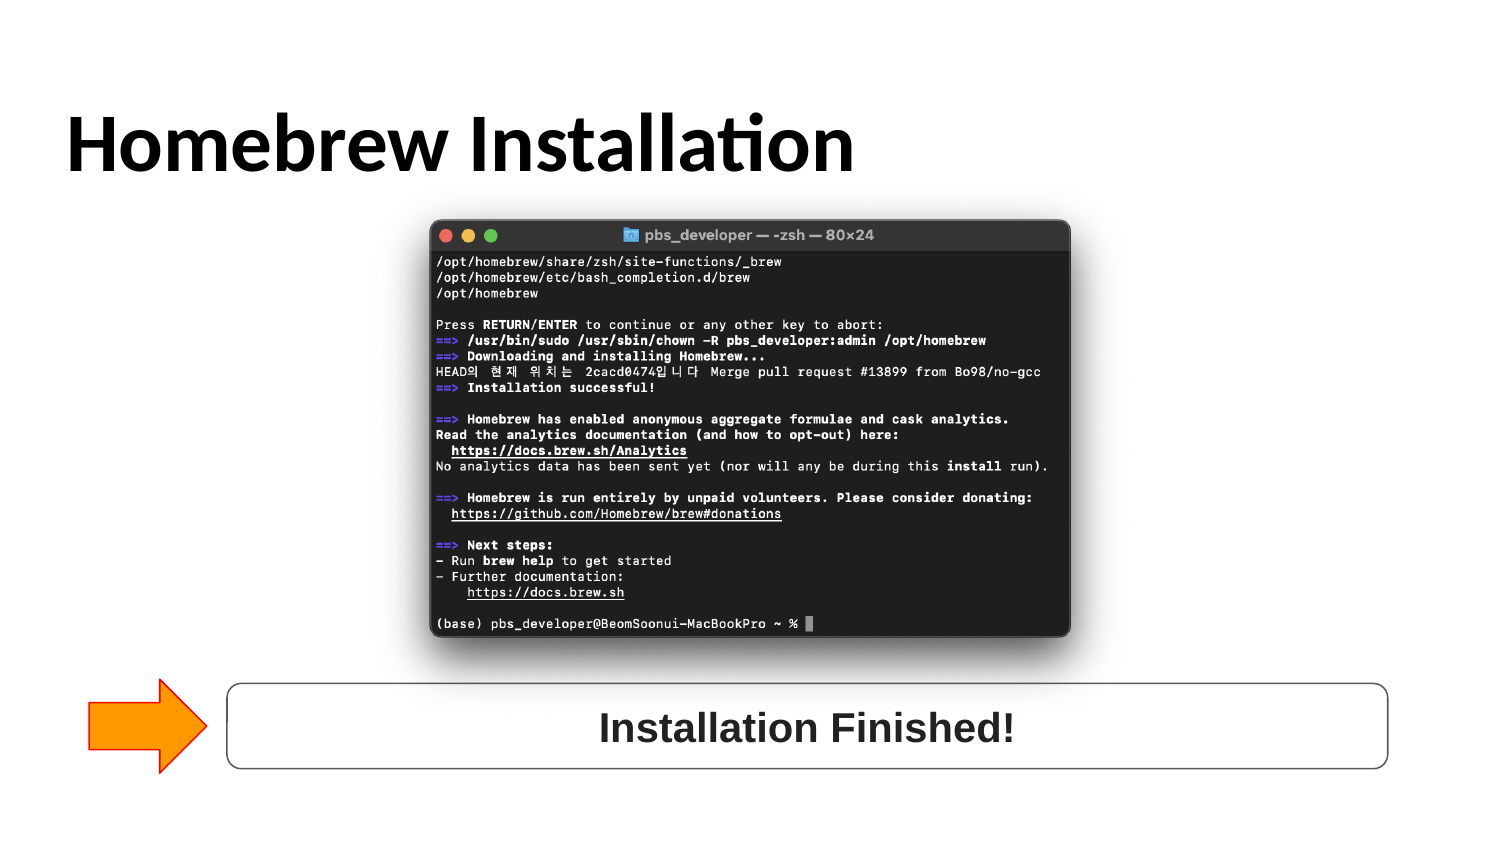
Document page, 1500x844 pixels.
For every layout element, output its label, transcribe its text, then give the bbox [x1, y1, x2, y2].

text_box Installation Finished! [226, 683, 1388, 769]
title Homebrew Installation [51, 72, 1449, 167]
picture [367, 177, 1133, 720]
text_box [89, 679, 207, 774]
